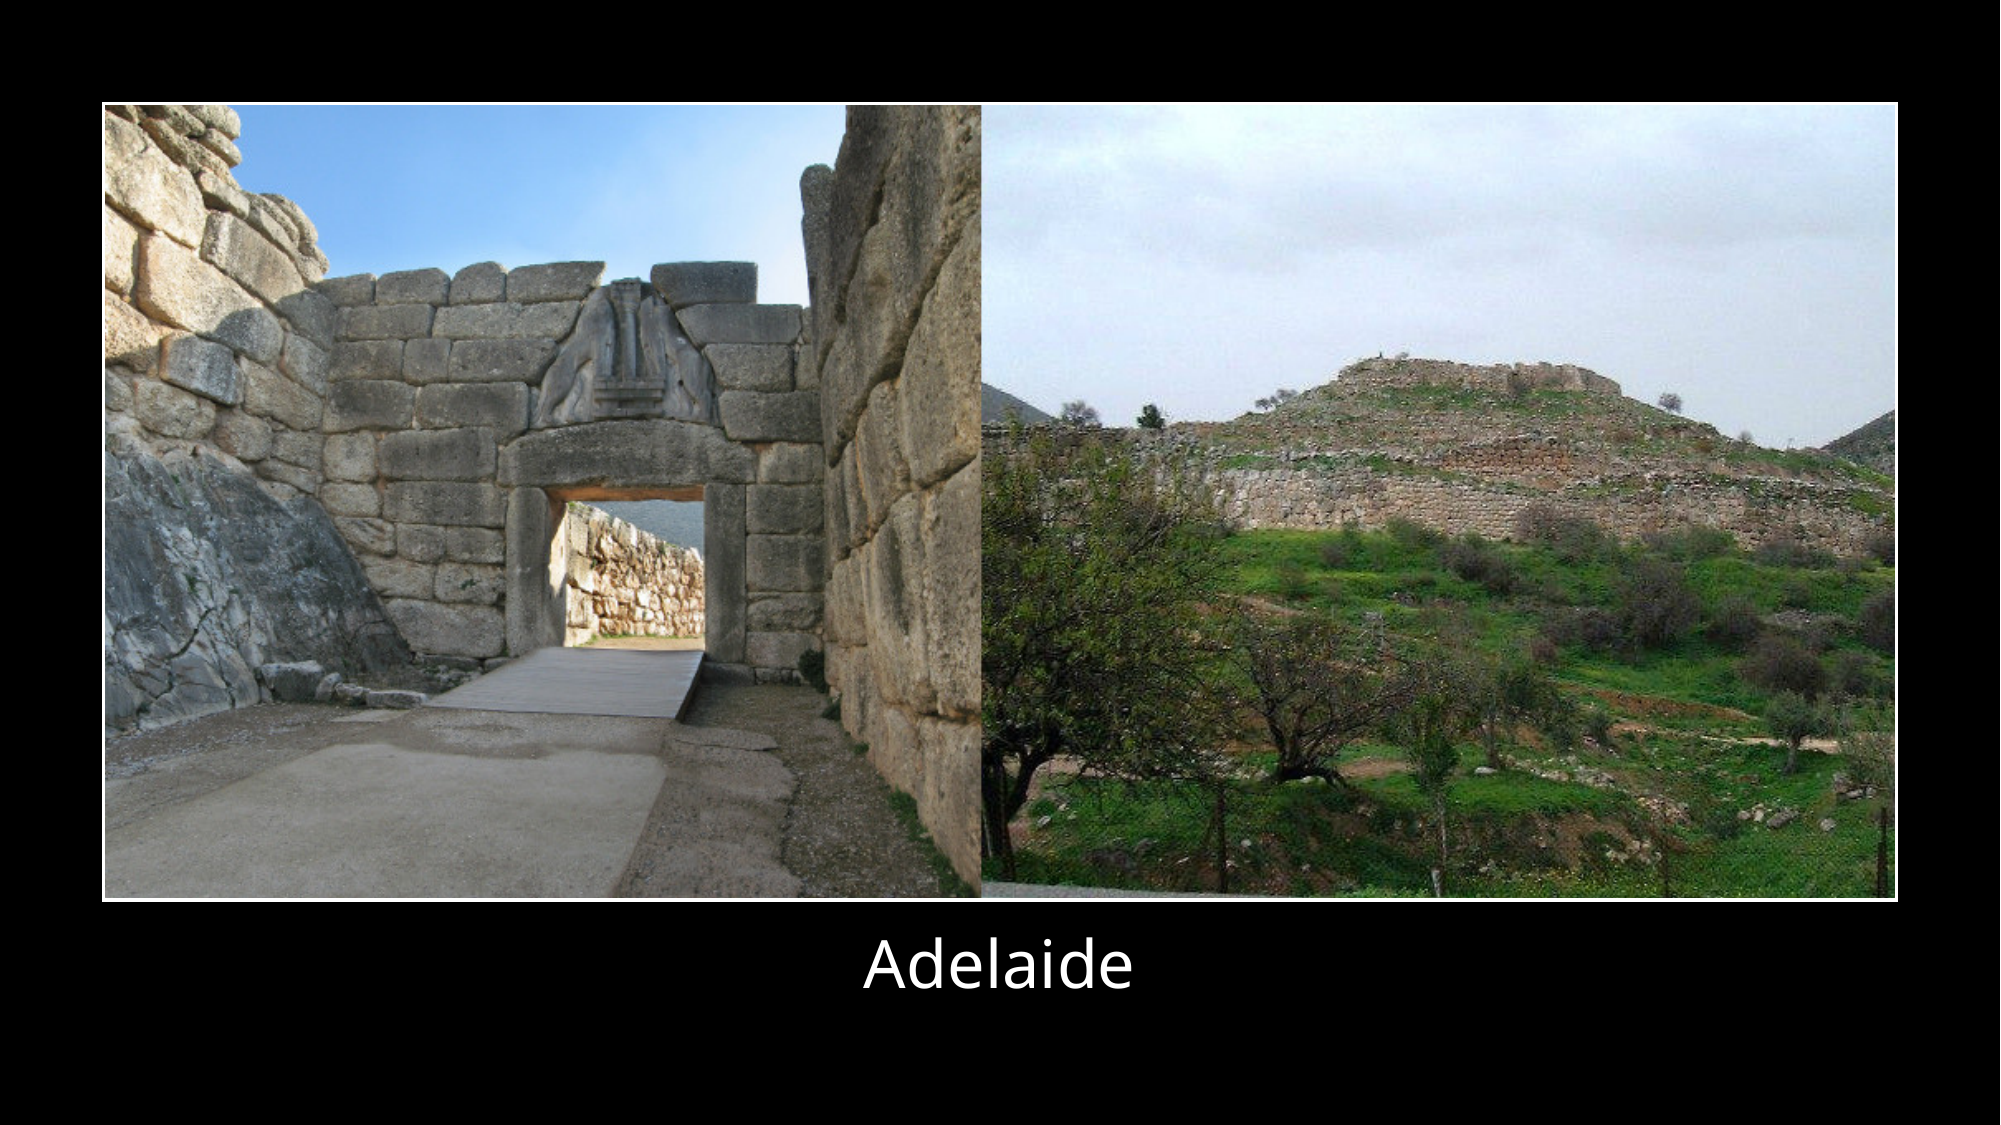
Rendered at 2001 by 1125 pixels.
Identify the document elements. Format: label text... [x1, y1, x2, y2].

title Adelaide [105, 914, 1895, 1020]
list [104, 104, 1895, 899]
